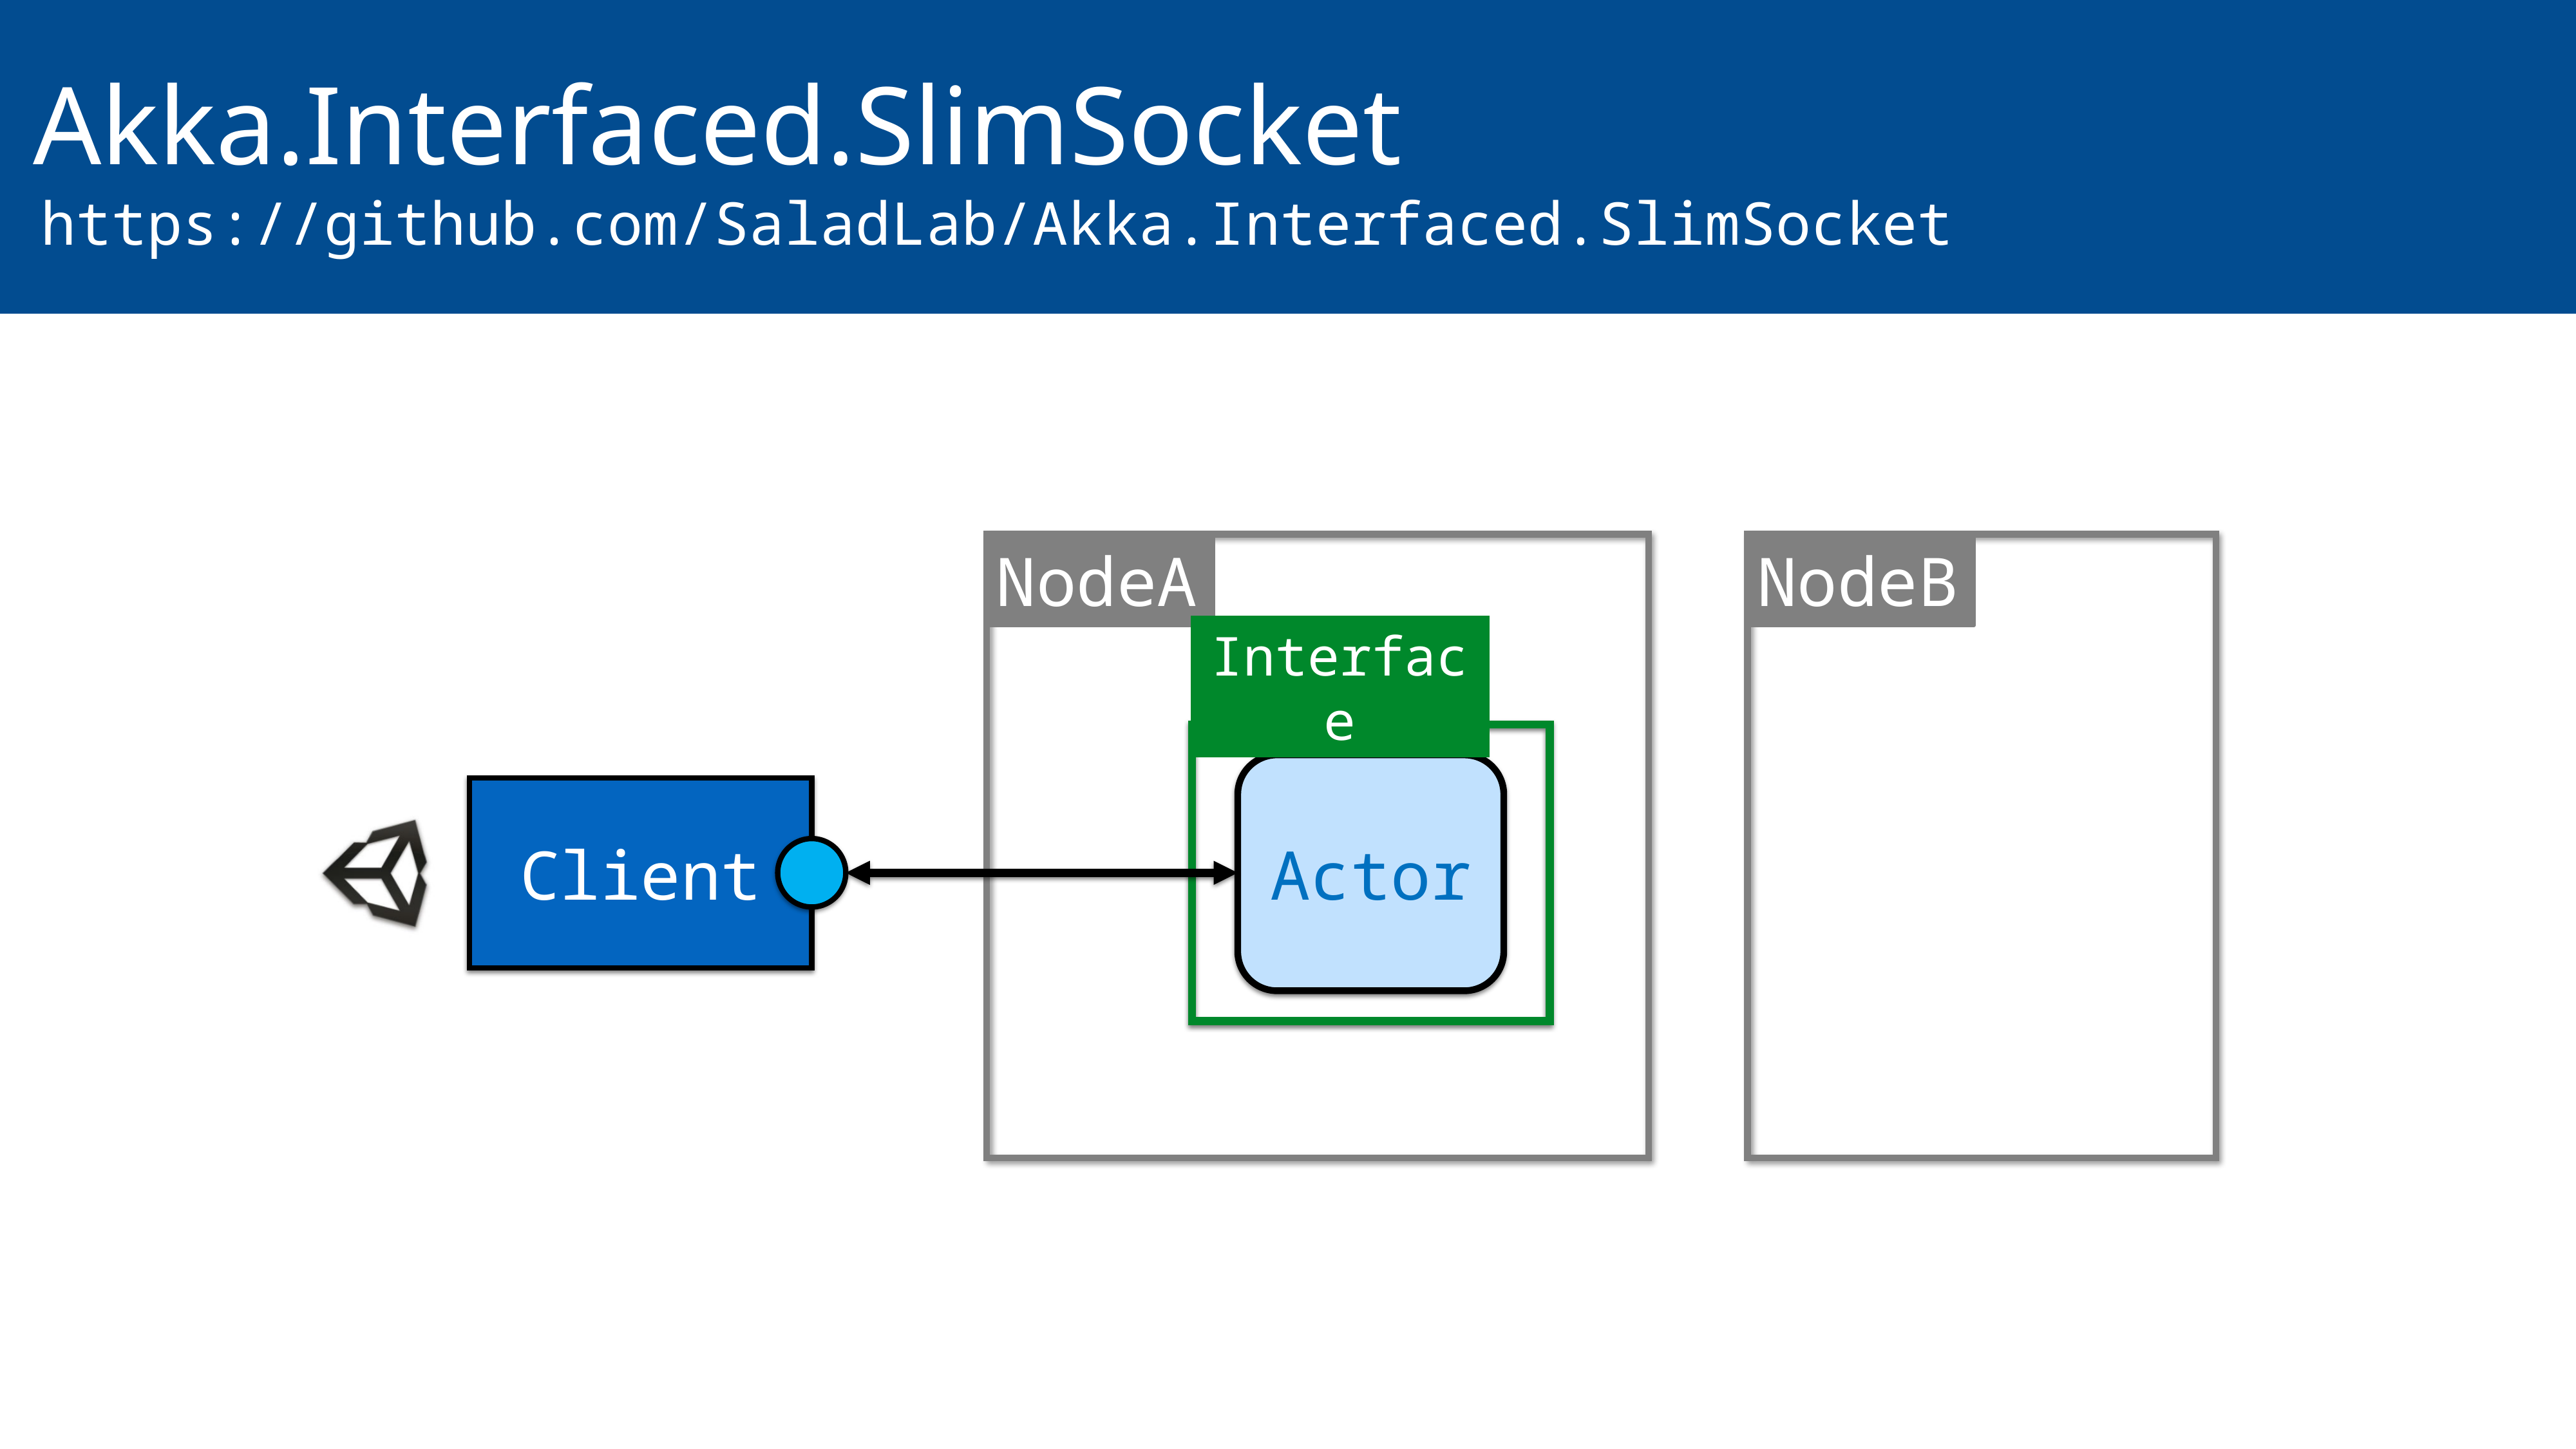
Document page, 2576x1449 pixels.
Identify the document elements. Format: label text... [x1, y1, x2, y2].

text_box [987, 534, 1649, 1159]
text_box [1192, 724, 1550, 1021]
text_box Akka.Interfaced.SlimSocket https://github.com/SaladLab/Akka.Interfaced.SlimSocket [0, 0, 2576, 314]
picture [314, 806, 444, 940]
text_box Client [469, 777, 812, 968]
text_box Interface [1192, 616, 1488, 757]
text_box NodeB [1747, 534, 1974, 625]
text_box [1747, 534, 2217, 1159]
text_box [777, 838, 846, 907]
text_box NodeA [987, 534, 1213, 625]
